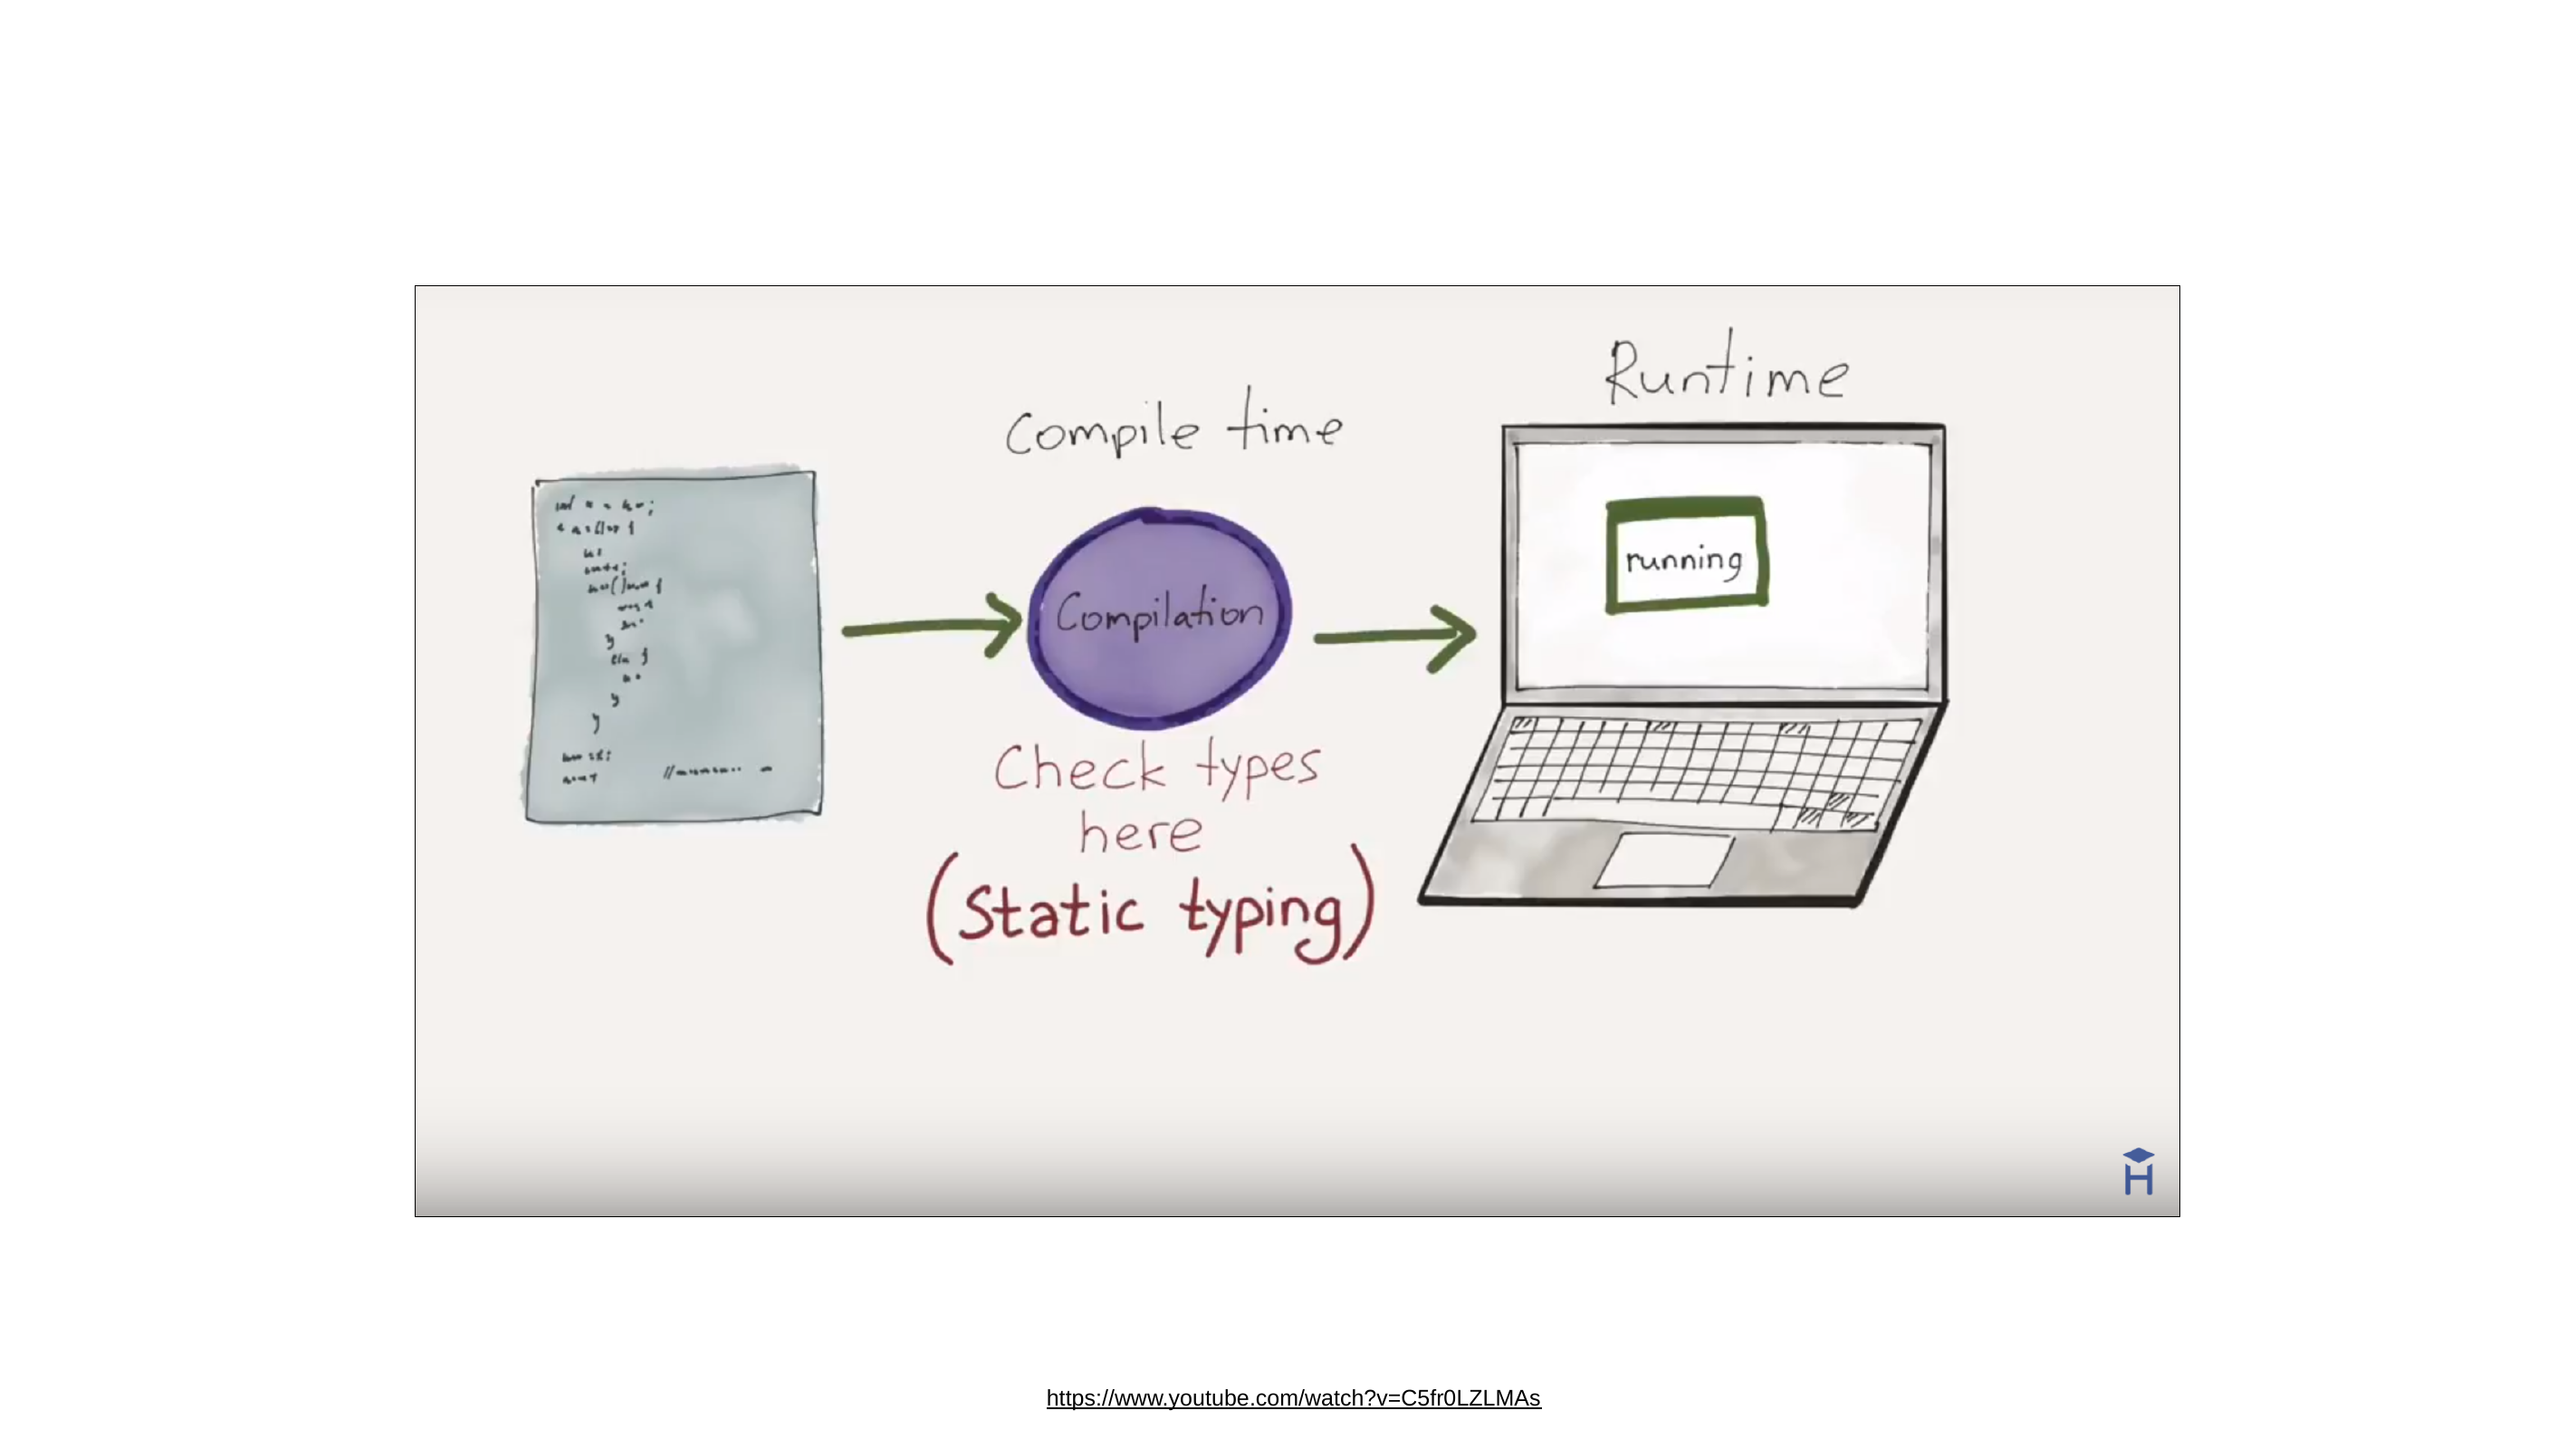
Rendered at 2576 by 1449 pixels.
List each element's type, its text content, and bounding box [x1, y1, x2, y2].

text_box https://www.youtube.com/watch?v=C5fr0LZLMAs [1033, 1377, 1562, 1418]
picture [415, 285, 2180, 1217]
